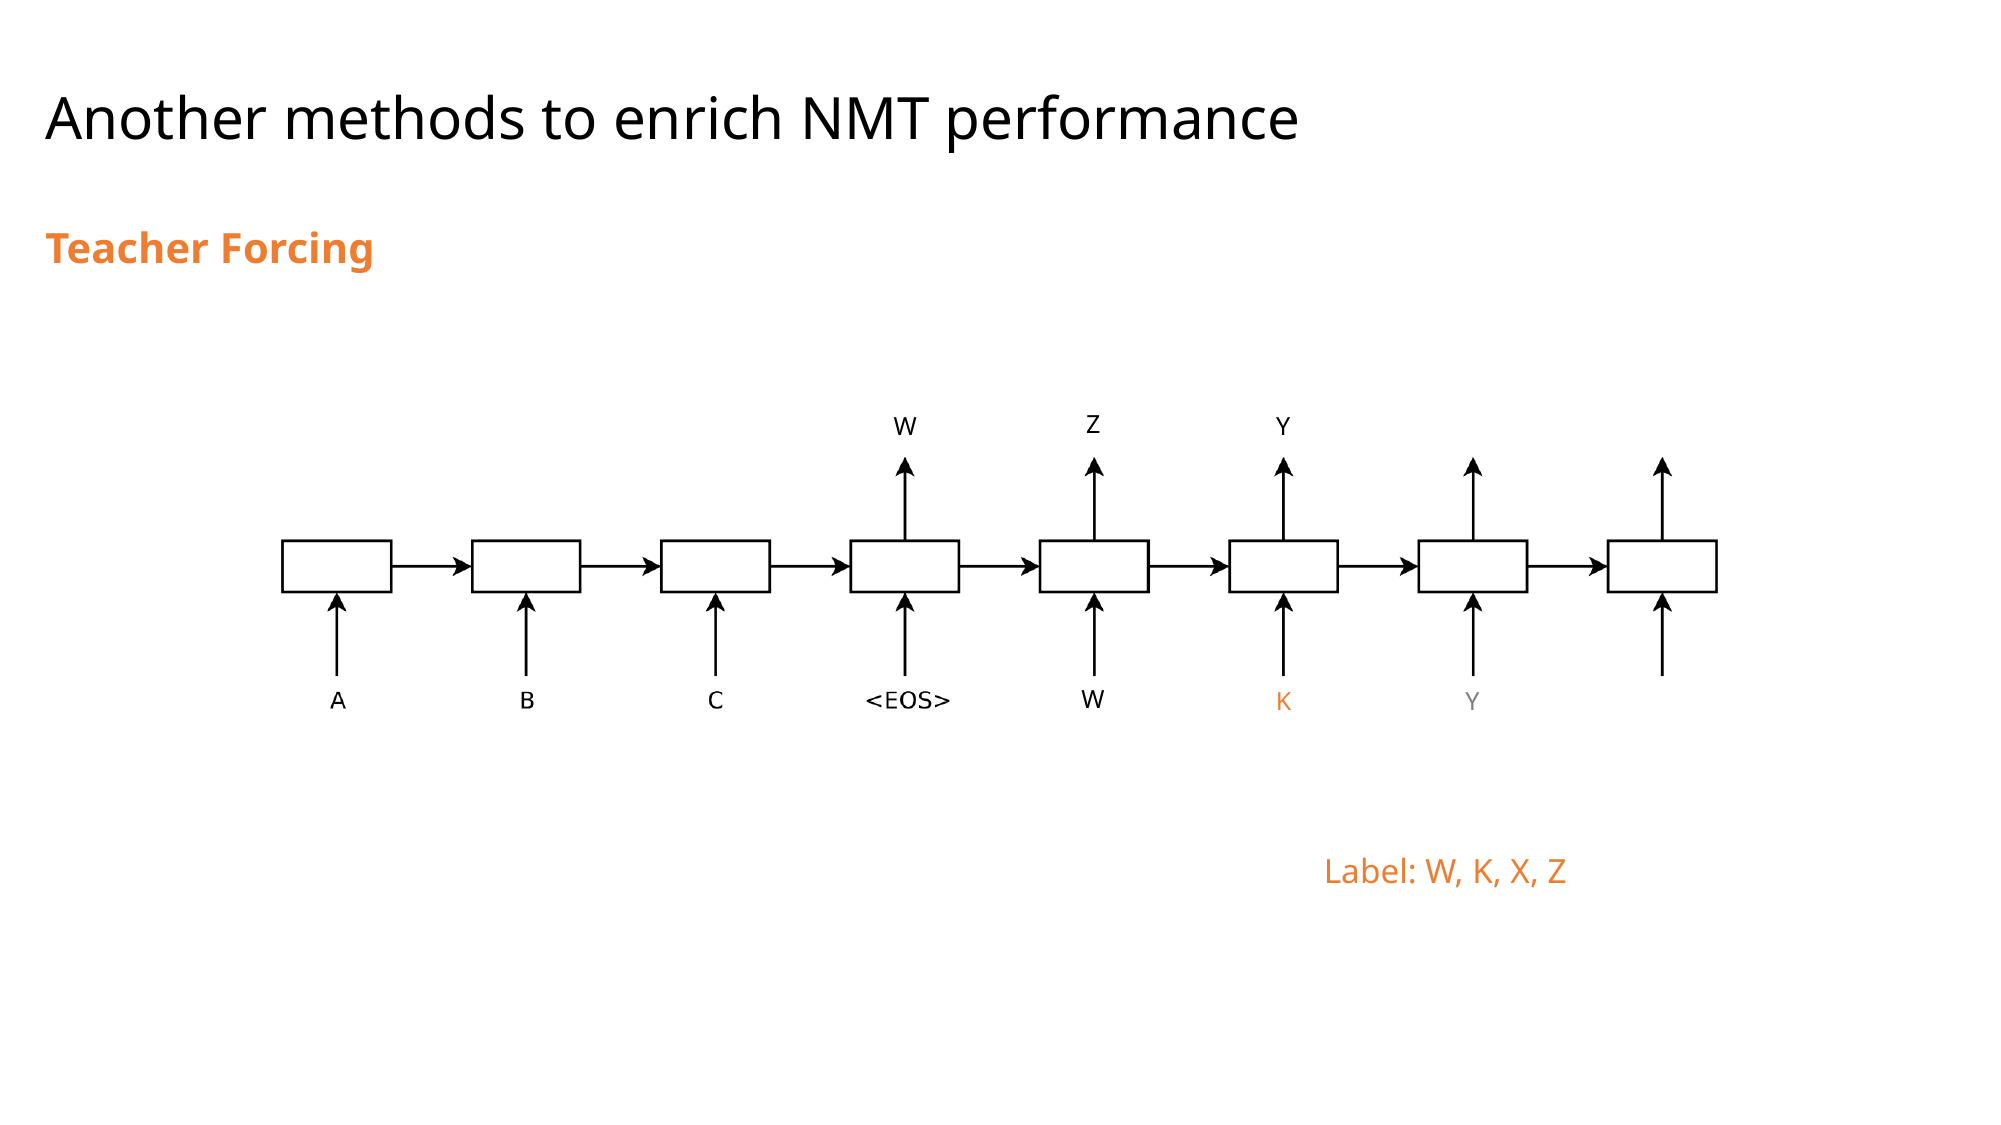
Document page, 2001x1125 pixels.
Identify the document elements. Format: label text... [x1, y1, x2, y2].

text_box Another methods to enrich NMT performance [30, 38, 1316, 159]
text_box Label: W, K, X, Z [1309, 843, 1583, 898]
picture [265, 395, 1735, 730]
text_box Teacher Forcing [30, 189, 390, 280]
